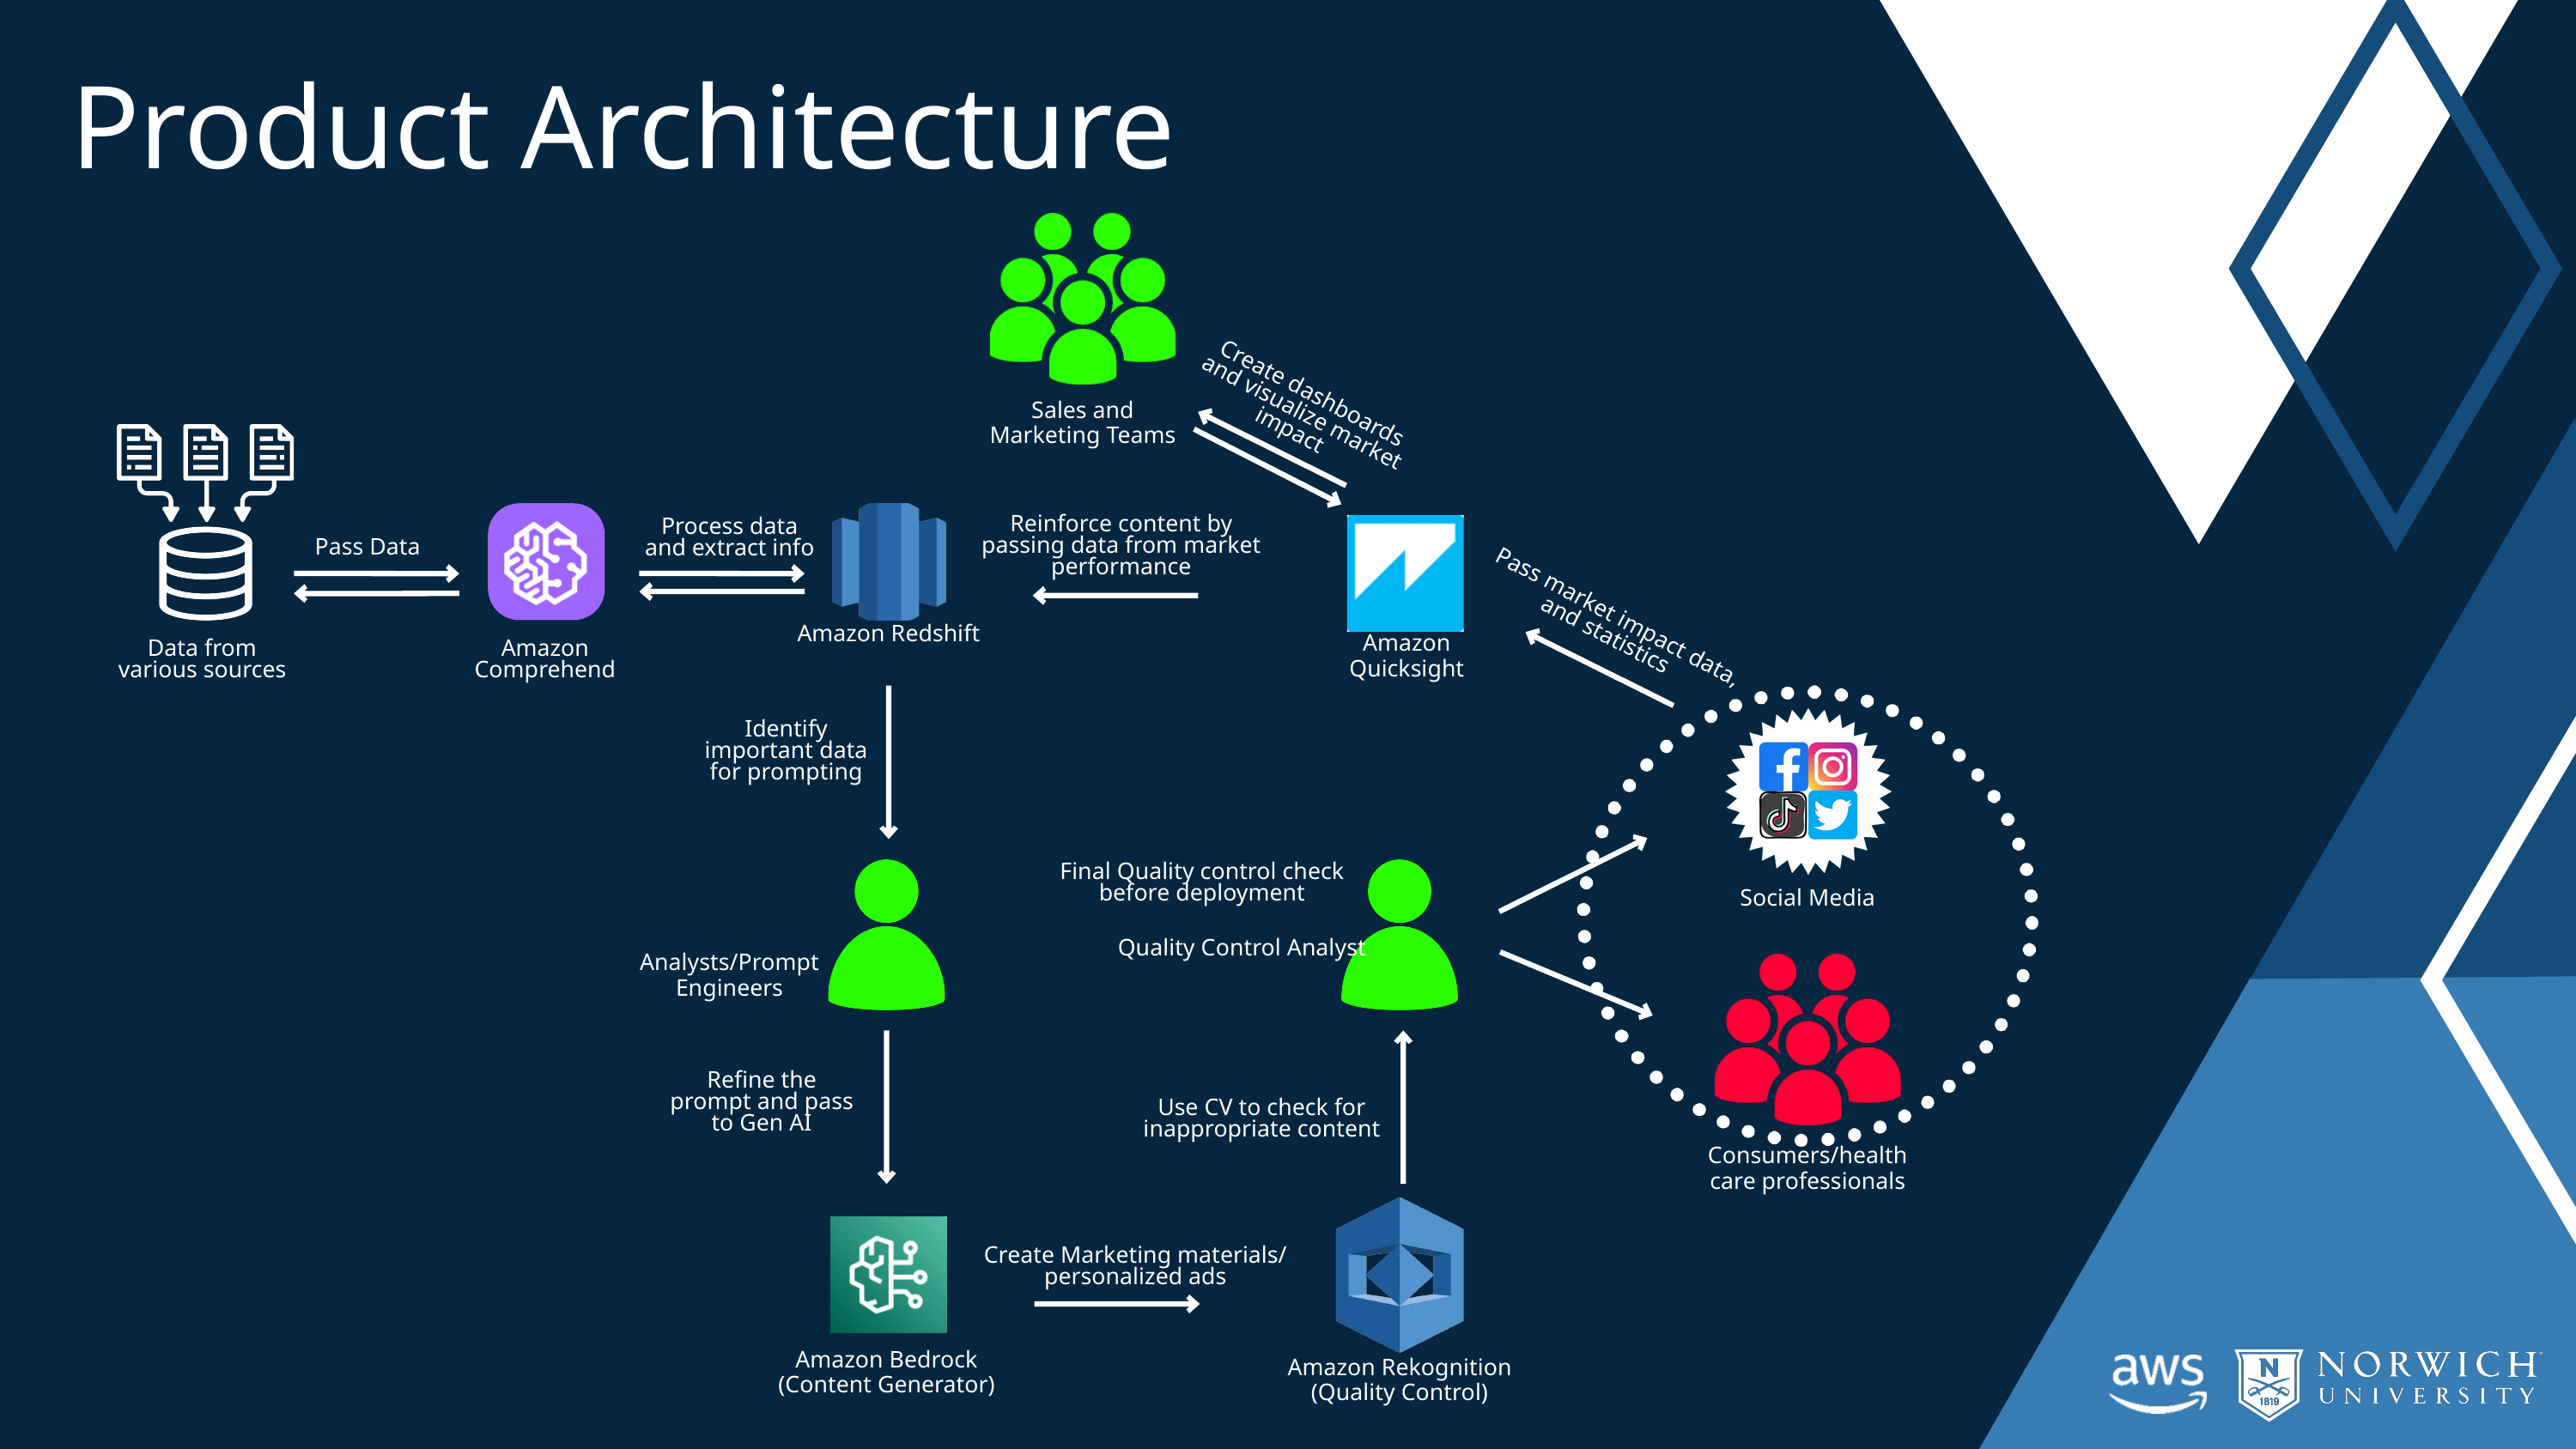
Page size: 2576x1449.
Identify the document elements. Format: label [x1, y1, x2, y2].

text_box [70, 0, 2576, 1449]
